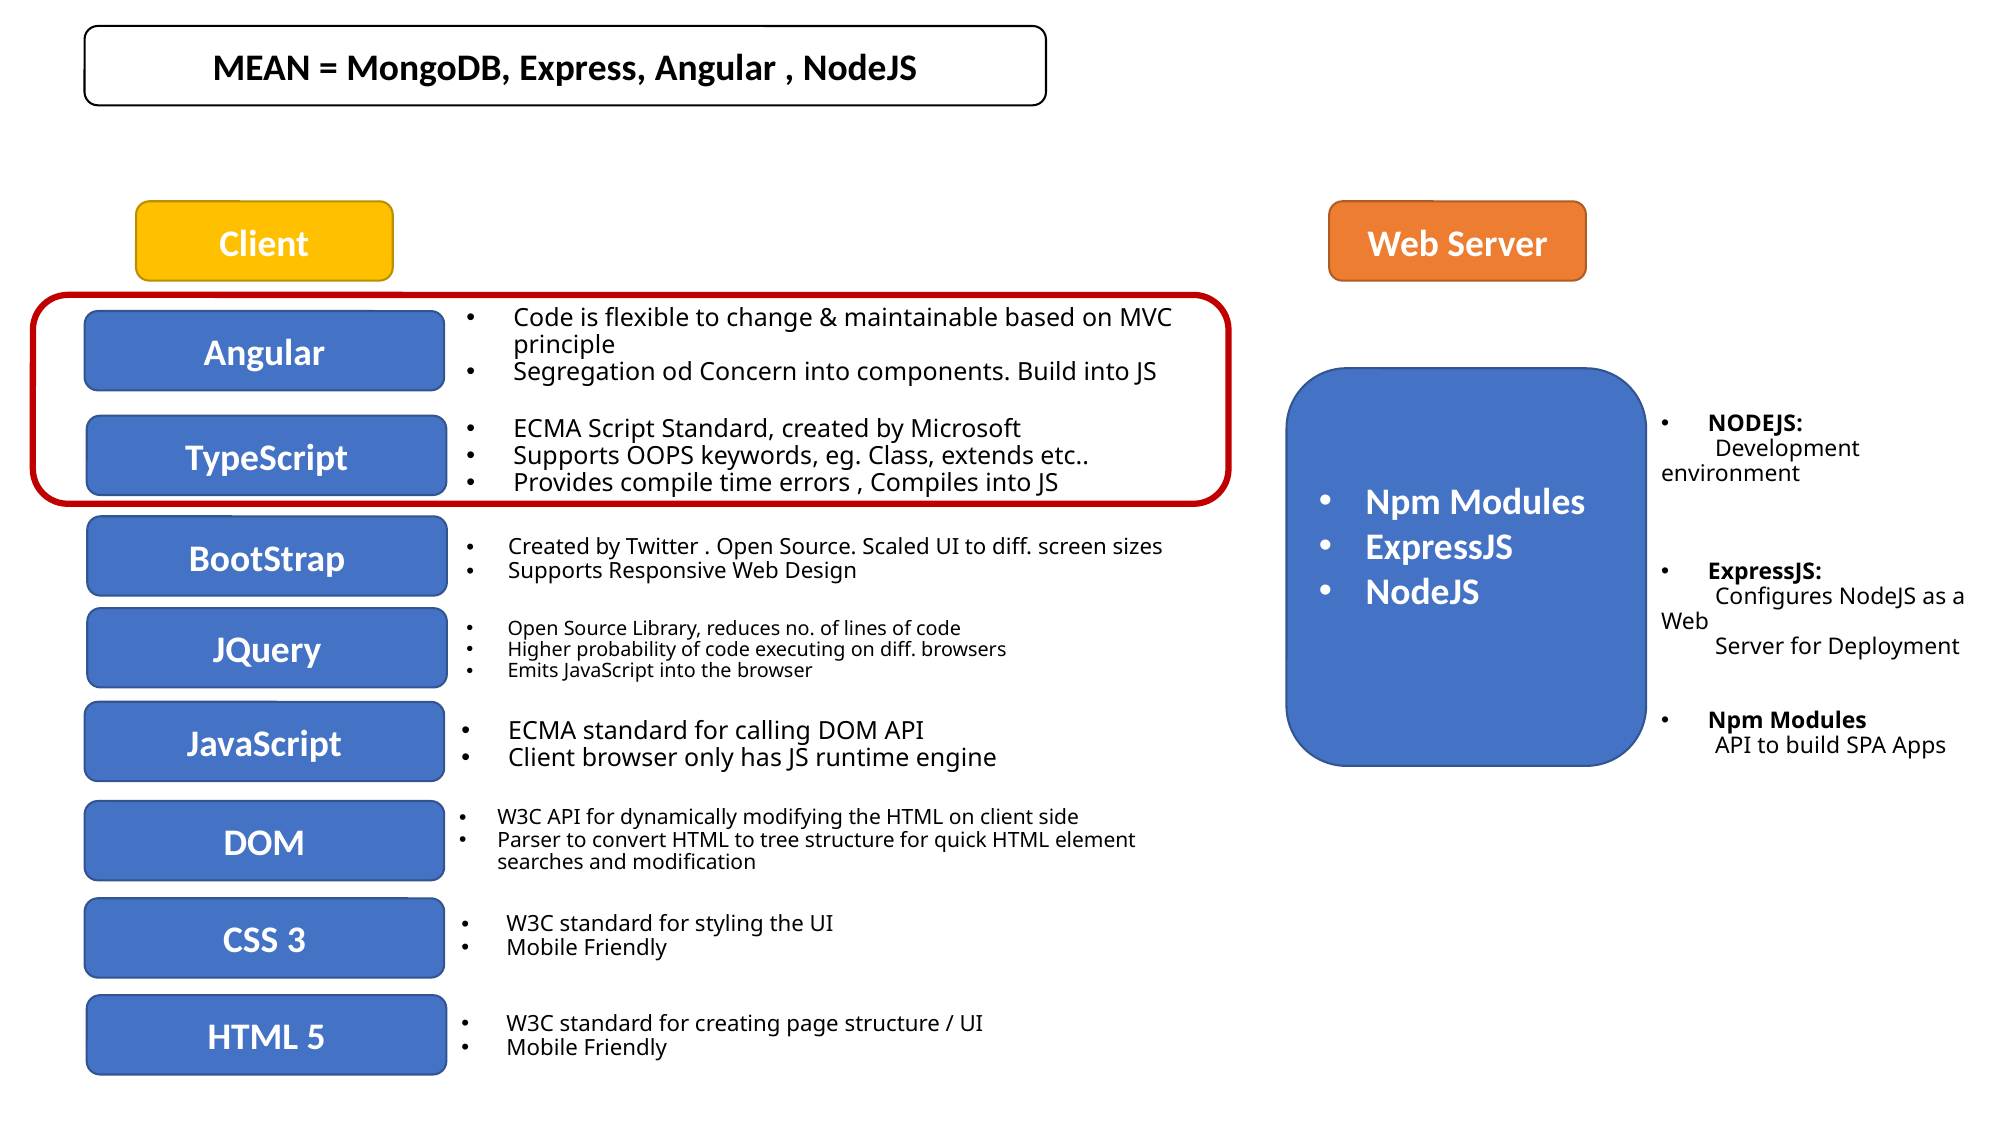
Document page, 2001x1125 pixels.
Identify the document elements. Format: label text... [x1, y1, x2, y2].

text_box Web Server [1328, 200, 1587, 282]
text_box Npm Modules ExpressJS NodeJS [1285, 367, 1646, 767]
text_box DOM [83, 799, 444, 882]
text_box Created by Twitter . Open Source. Scaled UI to diff. screen sizes Supports Responsive Web Design [451, 511, 1216, 592]
text_box JavaScript [83, 700, 446, 783]
text_box Open Source Library, reduces no. of lines of code Higher probability of code executing on diff. browsers Emits JavaScript into the browser [451, 610, 1216, 690]
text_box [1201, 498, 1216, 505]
text_box JQuery [86, 607, 448, 689]
text_box [31, 293, 1230, 505]
text_box Client [134, 200, 394, 282]
text_box MEAN = MongoDB, Express, Angular , NodeJS [83, 24, 1048, 107]
text_box W3C standard for creating page structure / UI Mobile Friendly [446, 1004, 1129, 1068]
text_box W3C API for dynamically modifying the HTML on client side Parser to convert HTML to tree structure for quick HTML element searches and modification [444, 798, 1209, 882]
text_box NODEJS: Development environment ExpressJS: Configures NodeJS as a Web Server for Deployment Npm Modules API to build SPA Apps [1646, 401, 1986, 816]
text_box CSS 3 [83, 897, 446, 979]
text_box HTML 5 [85, 994, 447, 1076]
text_box BootStrap [86, 515, 448, 597]
text_box W3C standard for styling the UI Mobile Friendly [446, 905, 1129, 968]
text_box ECMA standard for calling DOM API Client browser only has JS runtime engine [446, 699, 1211, 780]
